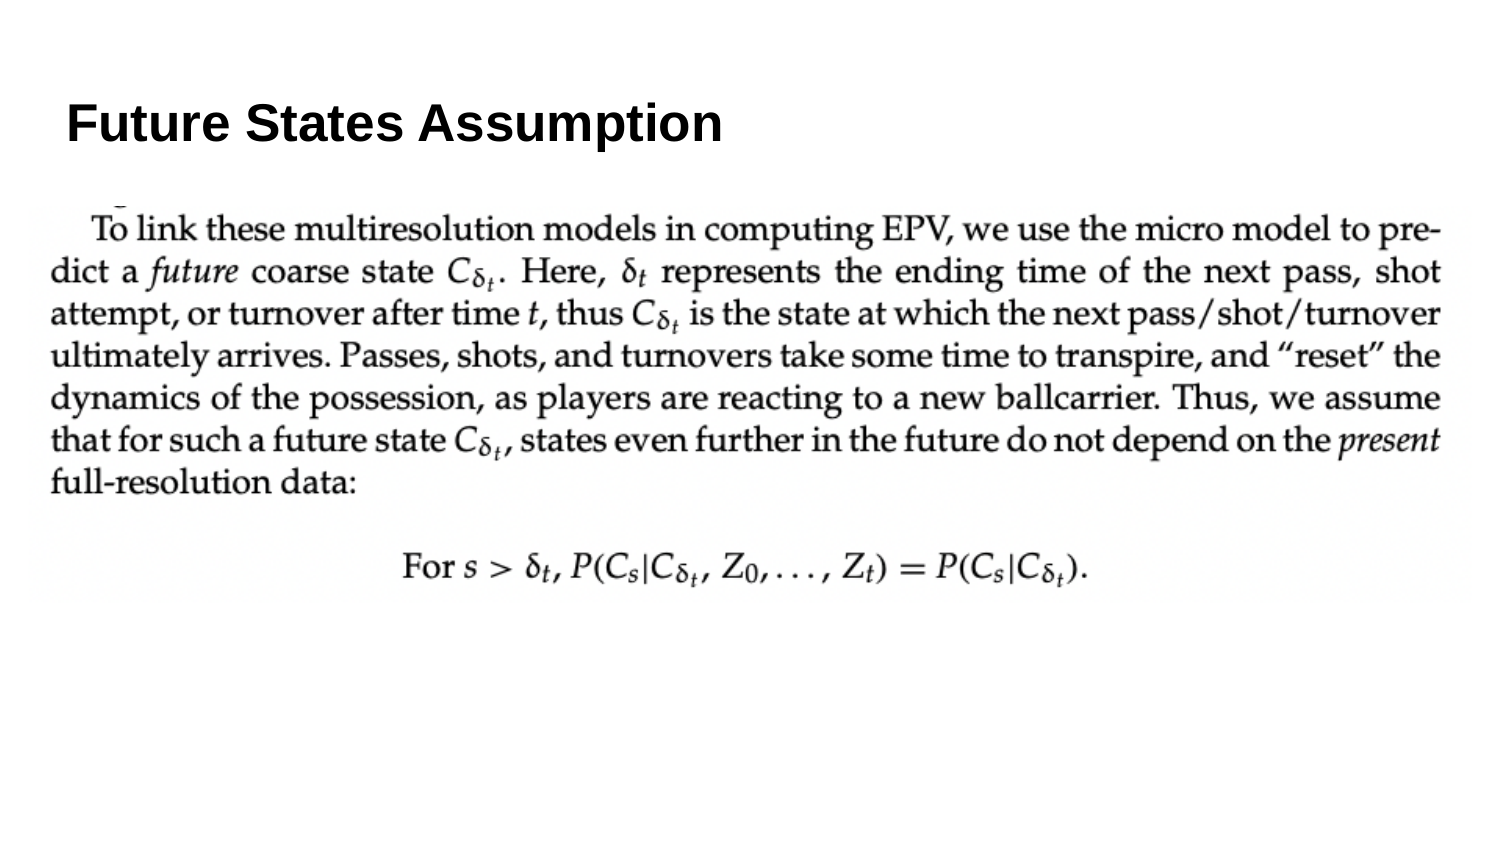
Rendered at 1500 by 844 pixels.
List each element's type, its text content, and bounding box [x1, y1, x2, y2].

picture [28, 205, 1472, 604]
title Future States Assumption [51, 72, 1449, 167]
